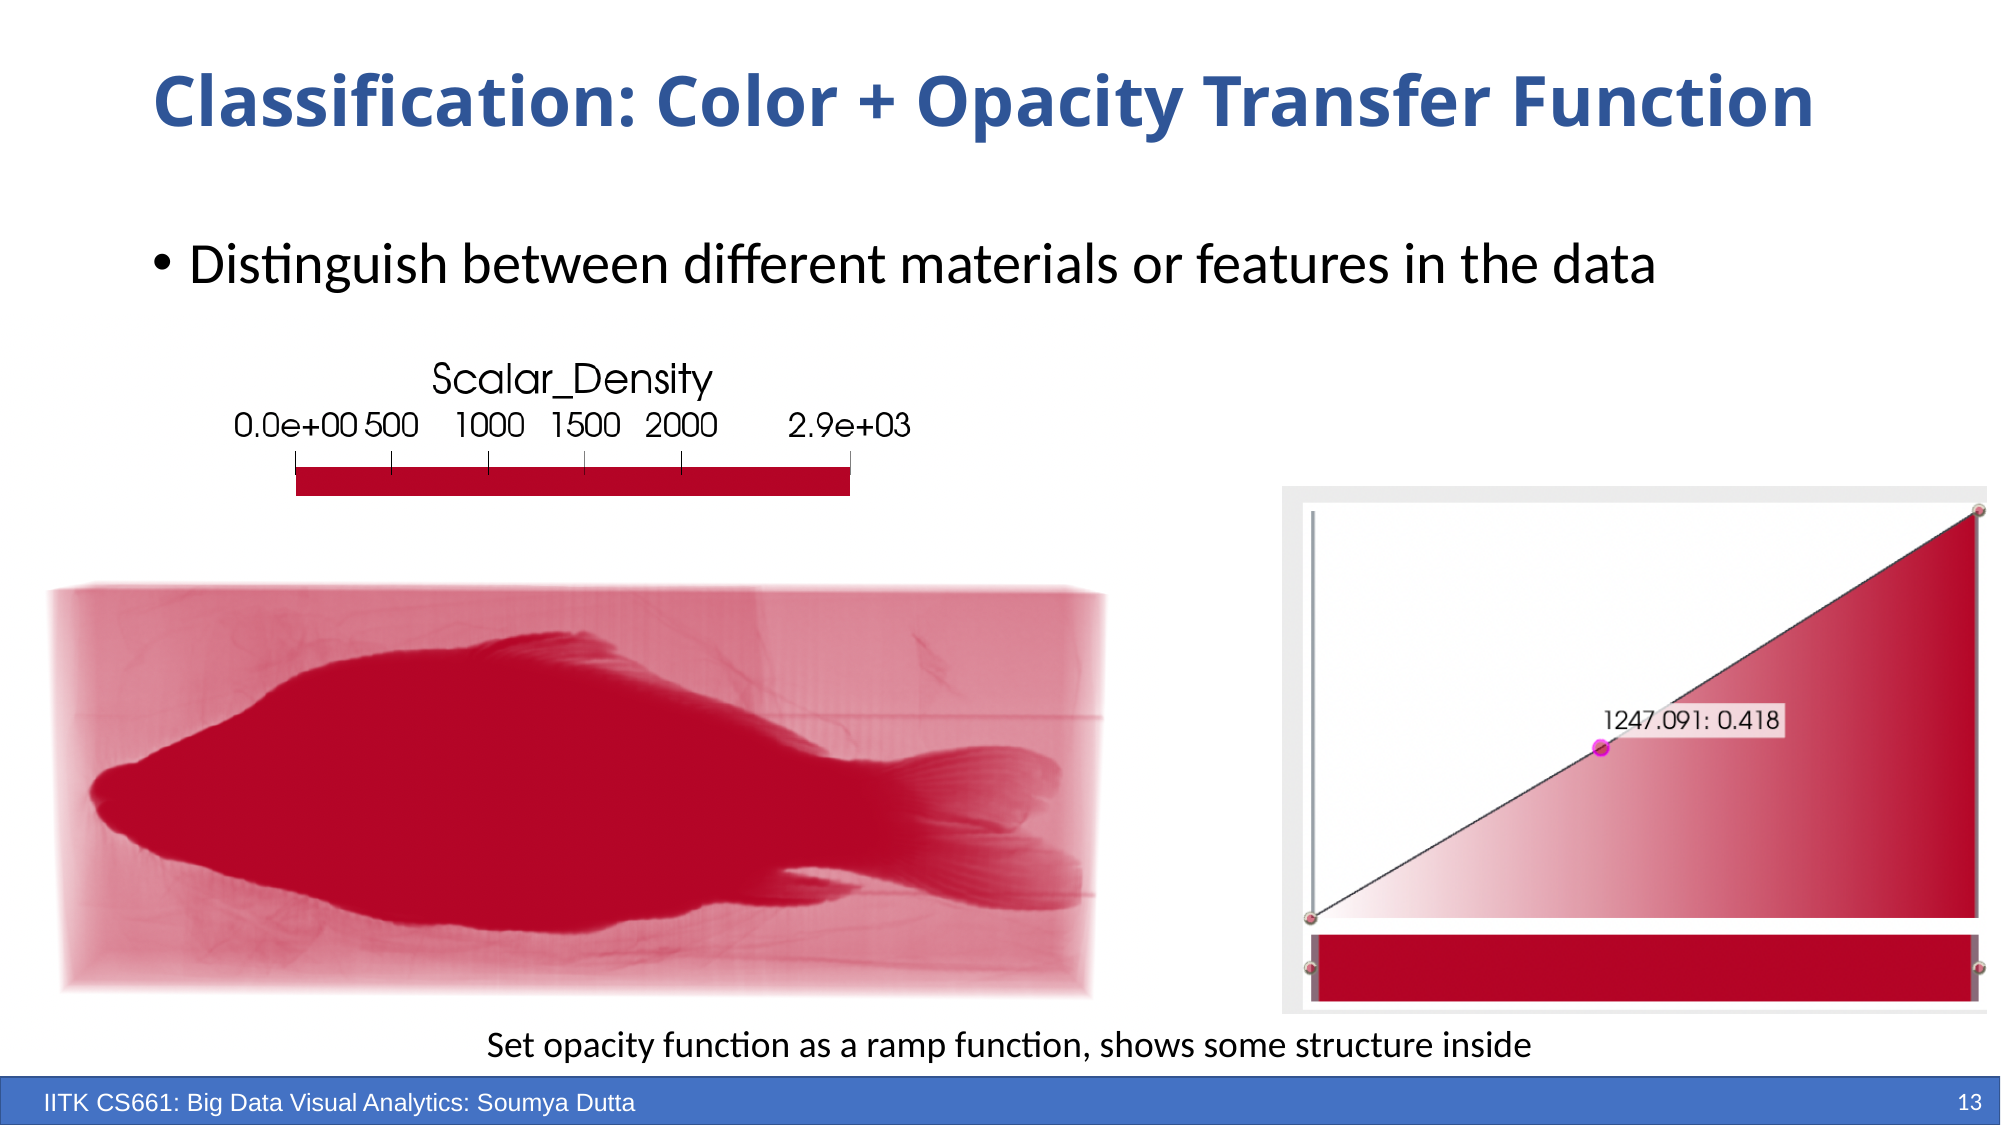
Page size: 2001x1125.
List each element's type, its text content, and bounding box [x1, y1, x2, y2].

text_box Set opacity function as a ramp function, shows some structure inside [472, 1012, 1549, 1073]
picture [0, 314, 1159, 1050]
list Distinguish between different materials or features in the data [137, 225, 1863, 315]
picture [1282, 486, 1987, 1014]
title Classification: Color + Opacity Transfer Function [137, 35, 1863, 173]
